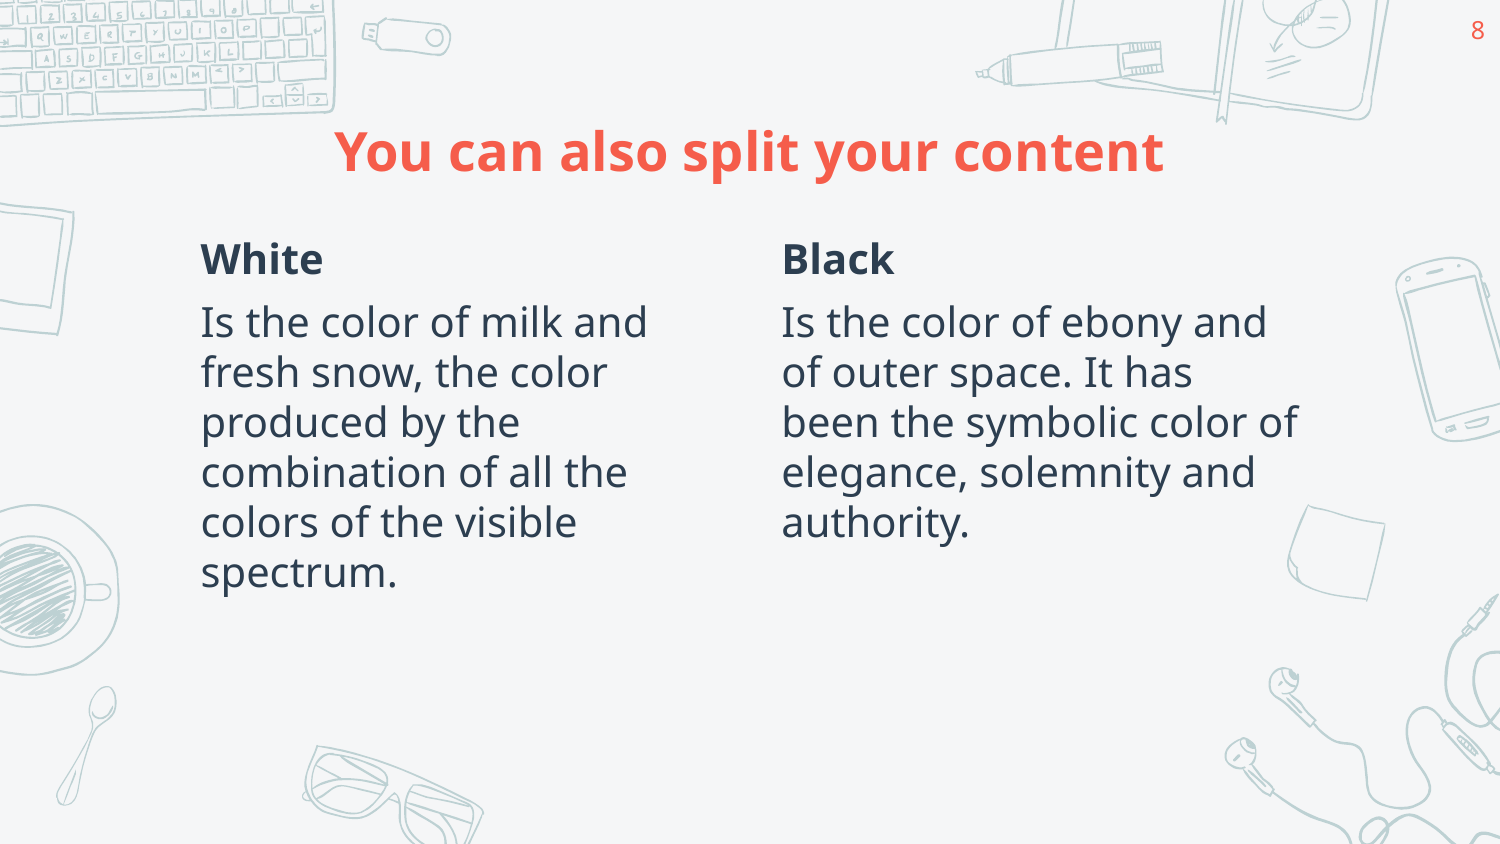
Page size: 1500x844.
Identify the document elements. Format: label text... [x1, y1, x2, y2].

slide_number 8 [1435, 0, 1500, 53]
list Black Is the color of ebony and of outer space. It has been the symbolic color of elegance, solemnity and authority. [766, 218, 1315, 790]
list White Is the color of milk and fresh snow, the color produced by the combination of all the colors of the visible spectrum. [185, 218, 734, 790]
title You can also split your content [185, 102, 1315, 198]
